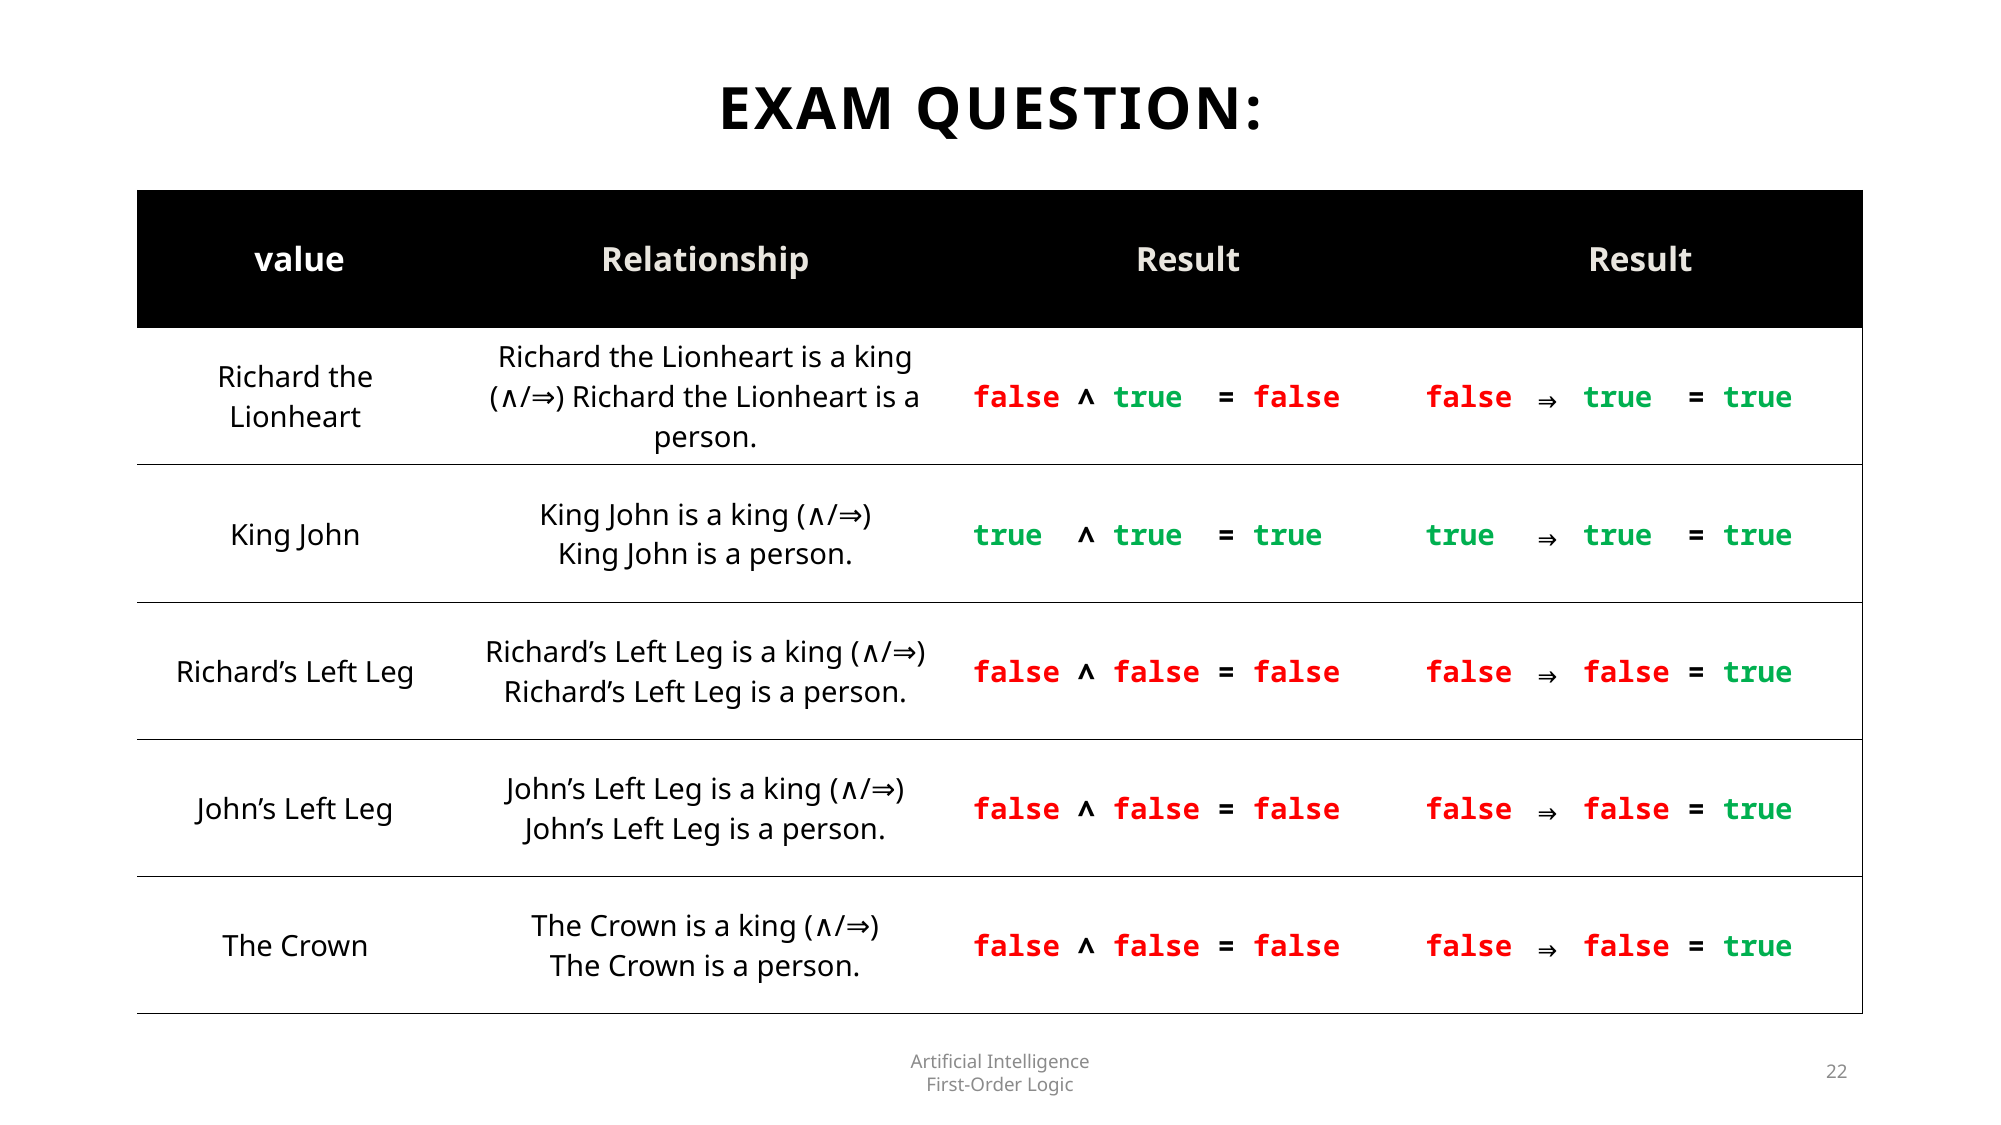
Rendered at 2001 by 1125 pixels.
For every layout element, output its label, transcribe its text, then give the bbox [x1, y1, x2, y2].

slide_number 22 [1412, 1042, 1863, 1103]
footer Artificial Intelligence First-Order Logic [662, 1042, 1338, 1103]
